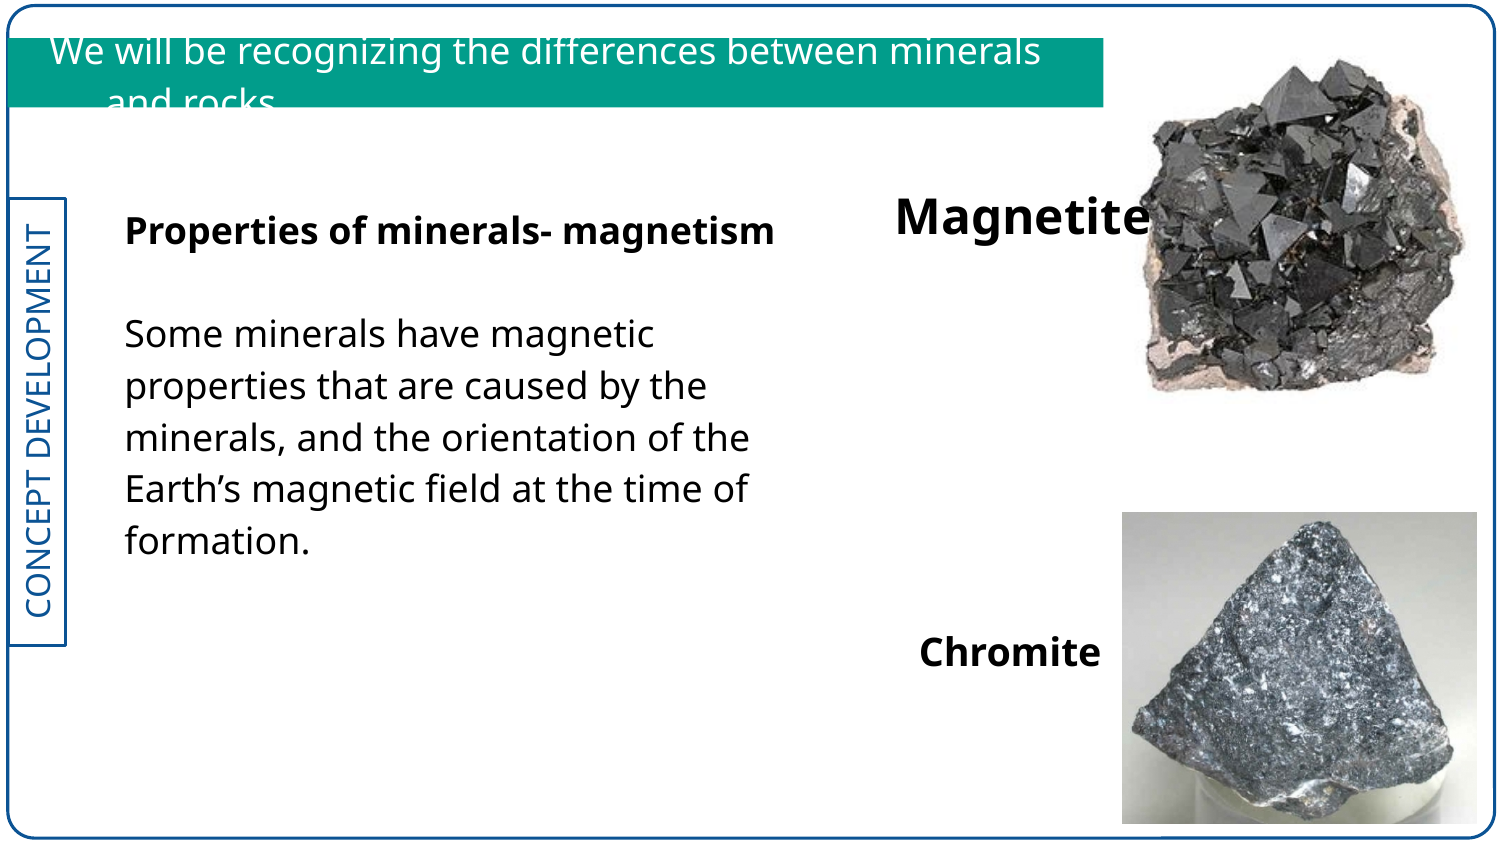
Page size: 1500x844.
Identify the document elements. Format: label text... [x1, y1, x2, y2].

picture [1122, 511, 1477, 824]
list Properties of minerals- magnetism Some minerals have magnetic properties that are caused by the minerals, and the orientation of the Earth’s magnetic field at the time of formation. [90, 139, 798, 807]
text_box Magnetite [879, 177, 1117, 270]
picture [1122, 43, 1477, 404]
subtitle We will be recognizing the differences between minerals and rocks [15, 43, 1097, 101]
text_box Chromite [903, 620, 1117, 712]
